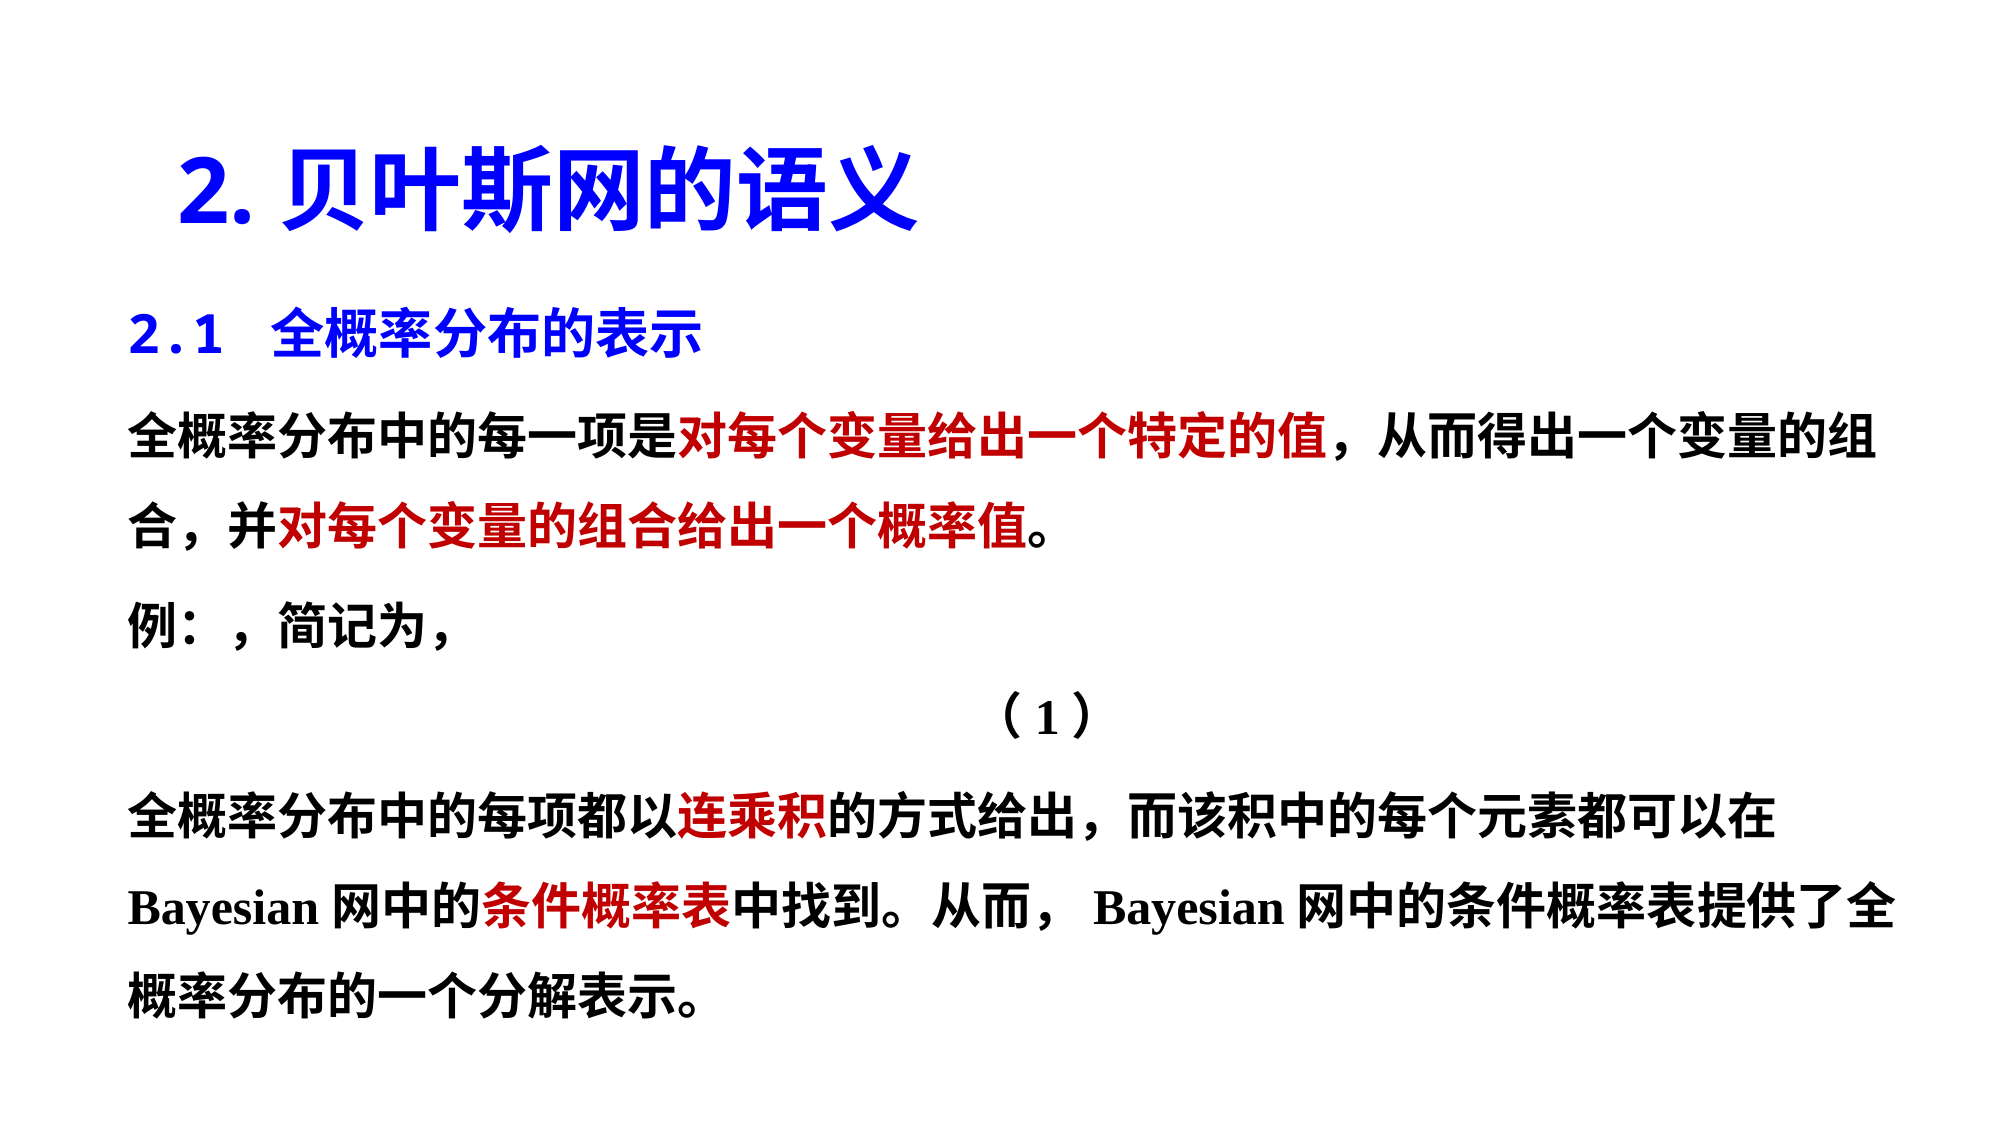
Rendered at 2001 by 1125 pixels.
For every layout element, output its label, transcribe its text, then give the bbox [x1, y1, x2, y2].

list [137, 299, 1863, 1014]
text_box 2.贝叶斯网的语义 [162, 84, 1888, 303]
